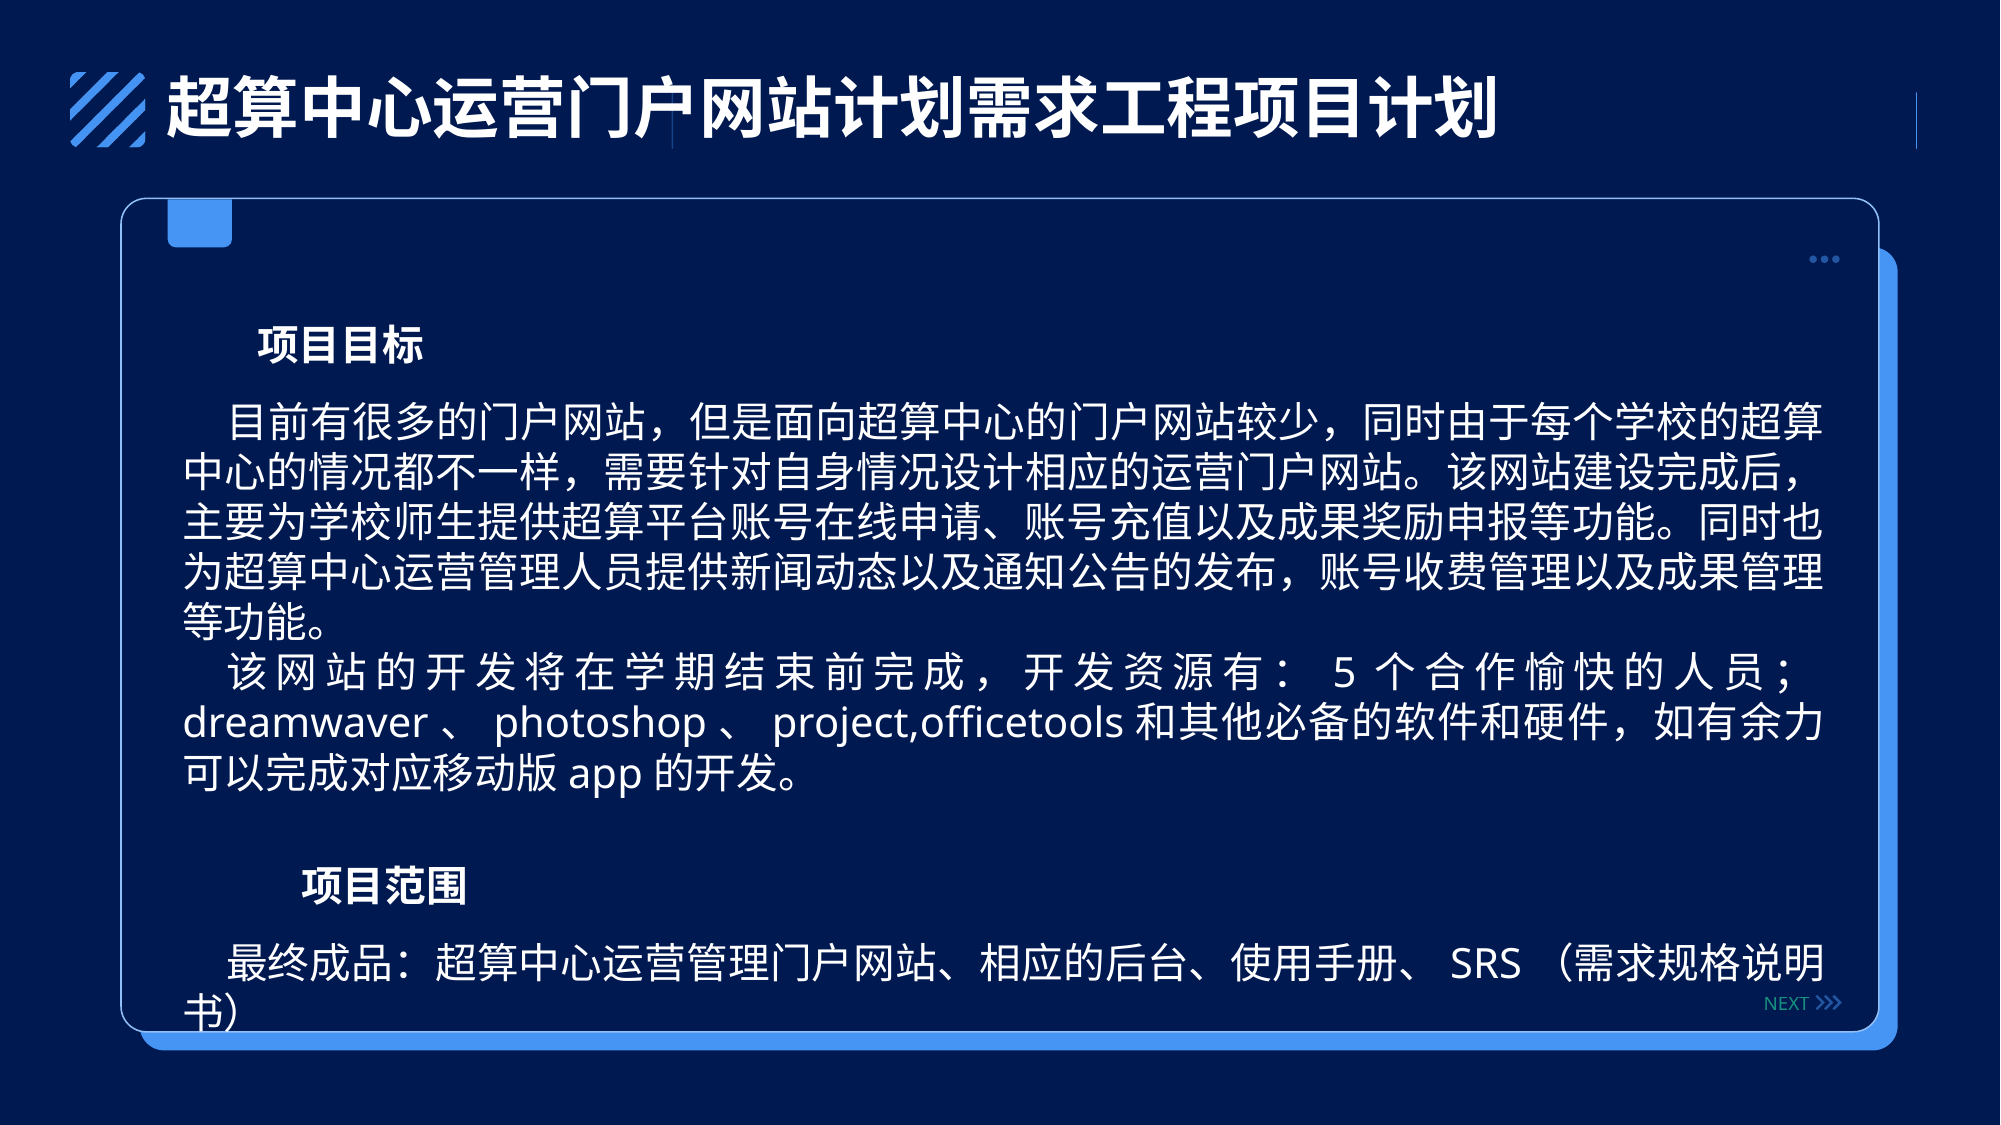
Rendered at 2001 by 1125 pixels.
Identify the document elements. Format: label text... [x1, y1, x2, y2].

text_box [166, 198, 234, 249]
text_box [1811, 996, 1840, 1008]
text_box 超算中心运营门户网站计划需求工程项目计划 [151, 39, 2000, 158]
picture [59, 61, 156, 158]
text_box [119, 197, 1880, 1033]
text_box NEXT [1763, 991, 1811, 1015]
text_box 项目目标 目前有很多的门户网站，但是面向超算中心的门户网站较少，同时由于每个学校的超算中心的情况都不一样，需要针对自身情况设计相应的运营门户网站。该网站建设完成后，主要为学校师生提供超算平台账号在线申请、账号充值以及成果奖励申报等功能。同时也为超算中心运营管理人员提供新闻动态以及通知公告的发布，账号收费管理以及成果管理等功能。 该网站的开发将在学期结束前完成，开发资源有：5个合作愉快的人员；dreamwaver、photoshop、project,officetools和其他必备的软件和硬件，如有余力可以完成对应移动版app的开发。 项目范围 最终成品：超算中心运营管理门户网站、相应的后台、使用手册、SRS（需求规格说明书） [167, 275, 1840, 977]
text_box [1820, 244, 1829, 275]
text_box [139, 247, 1899, 1052]
